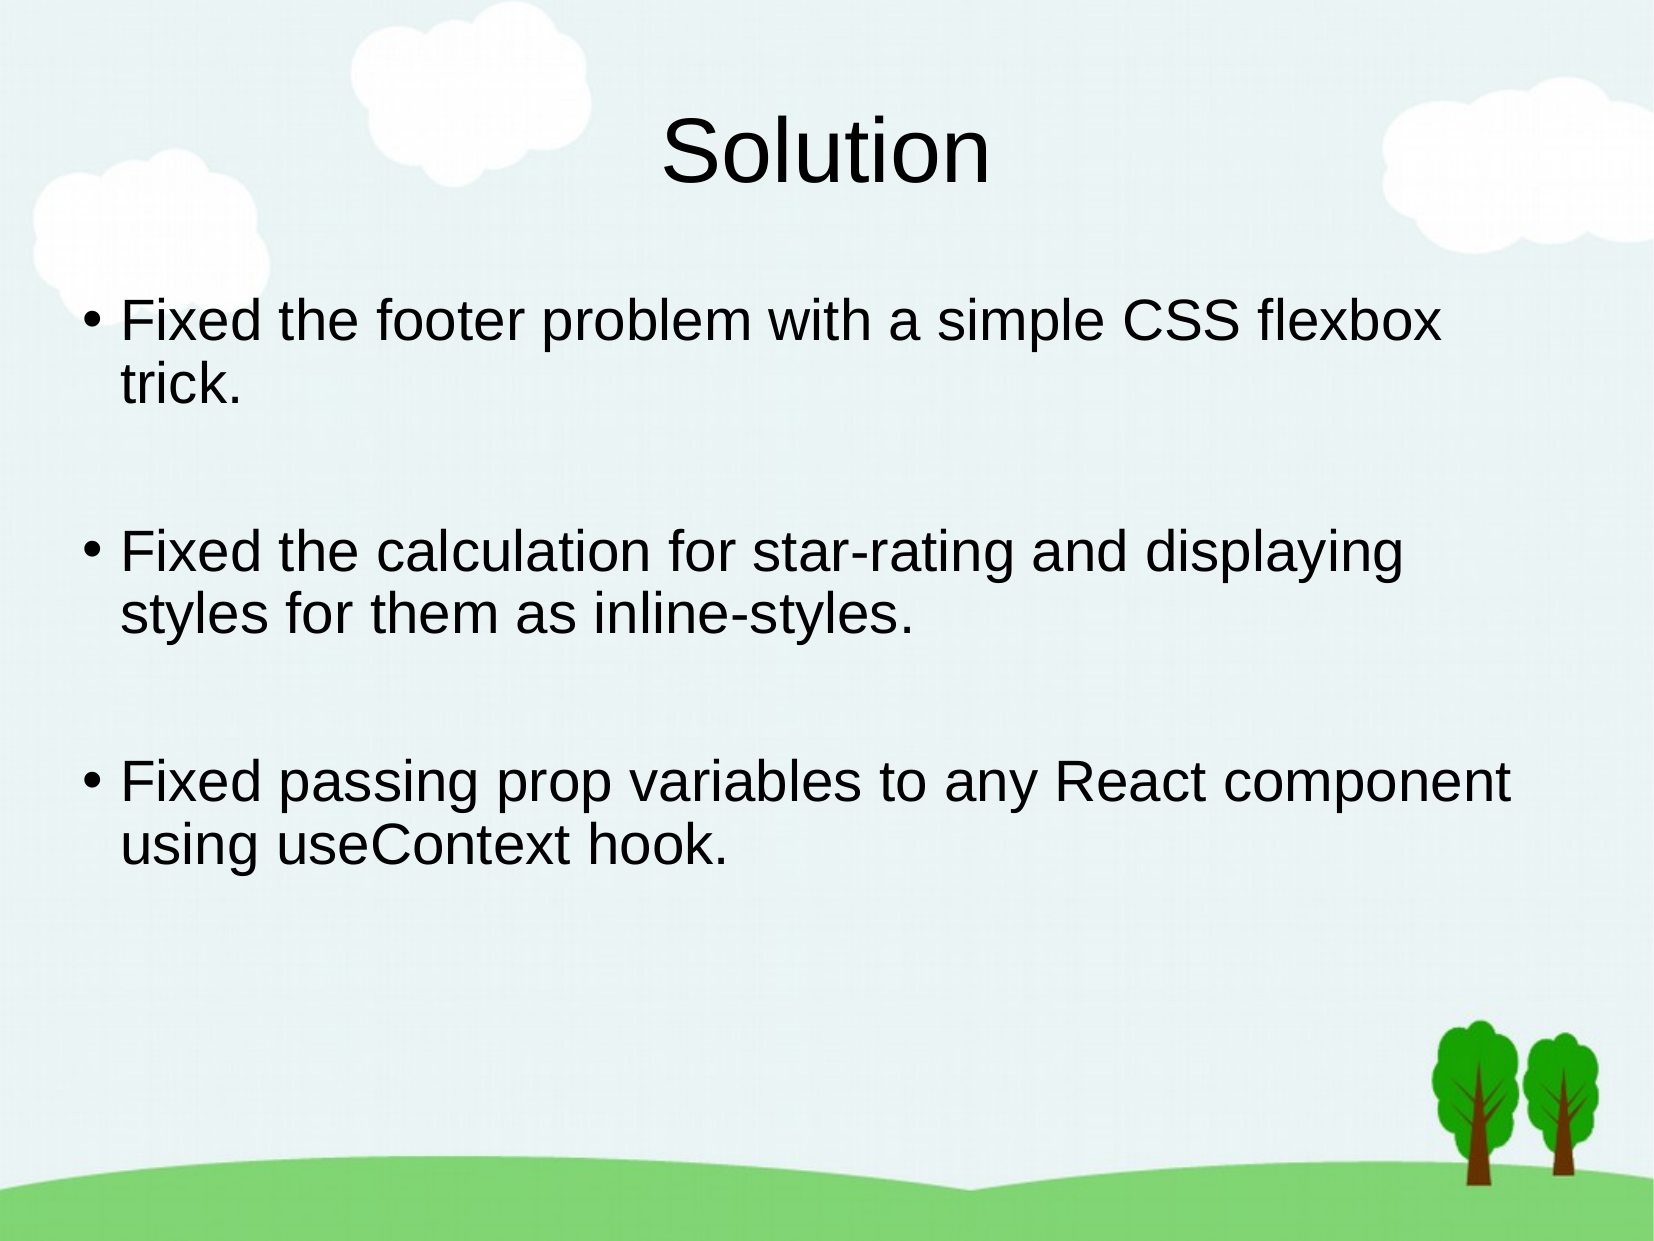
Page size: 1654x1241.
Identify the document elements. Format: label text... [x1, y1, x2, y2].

text_box Solution [82, 49, 1571, 257]
text_box Fixed the footer problem with a simple CSS flexbox trick. Fixed the calculation for star-rating and displaying styles for them as inline-styles. Fixed passing prop variables to any React component using useContext hook. [82, 290, 1571, 1087]
picture [0, 0, 1654, 1241]
